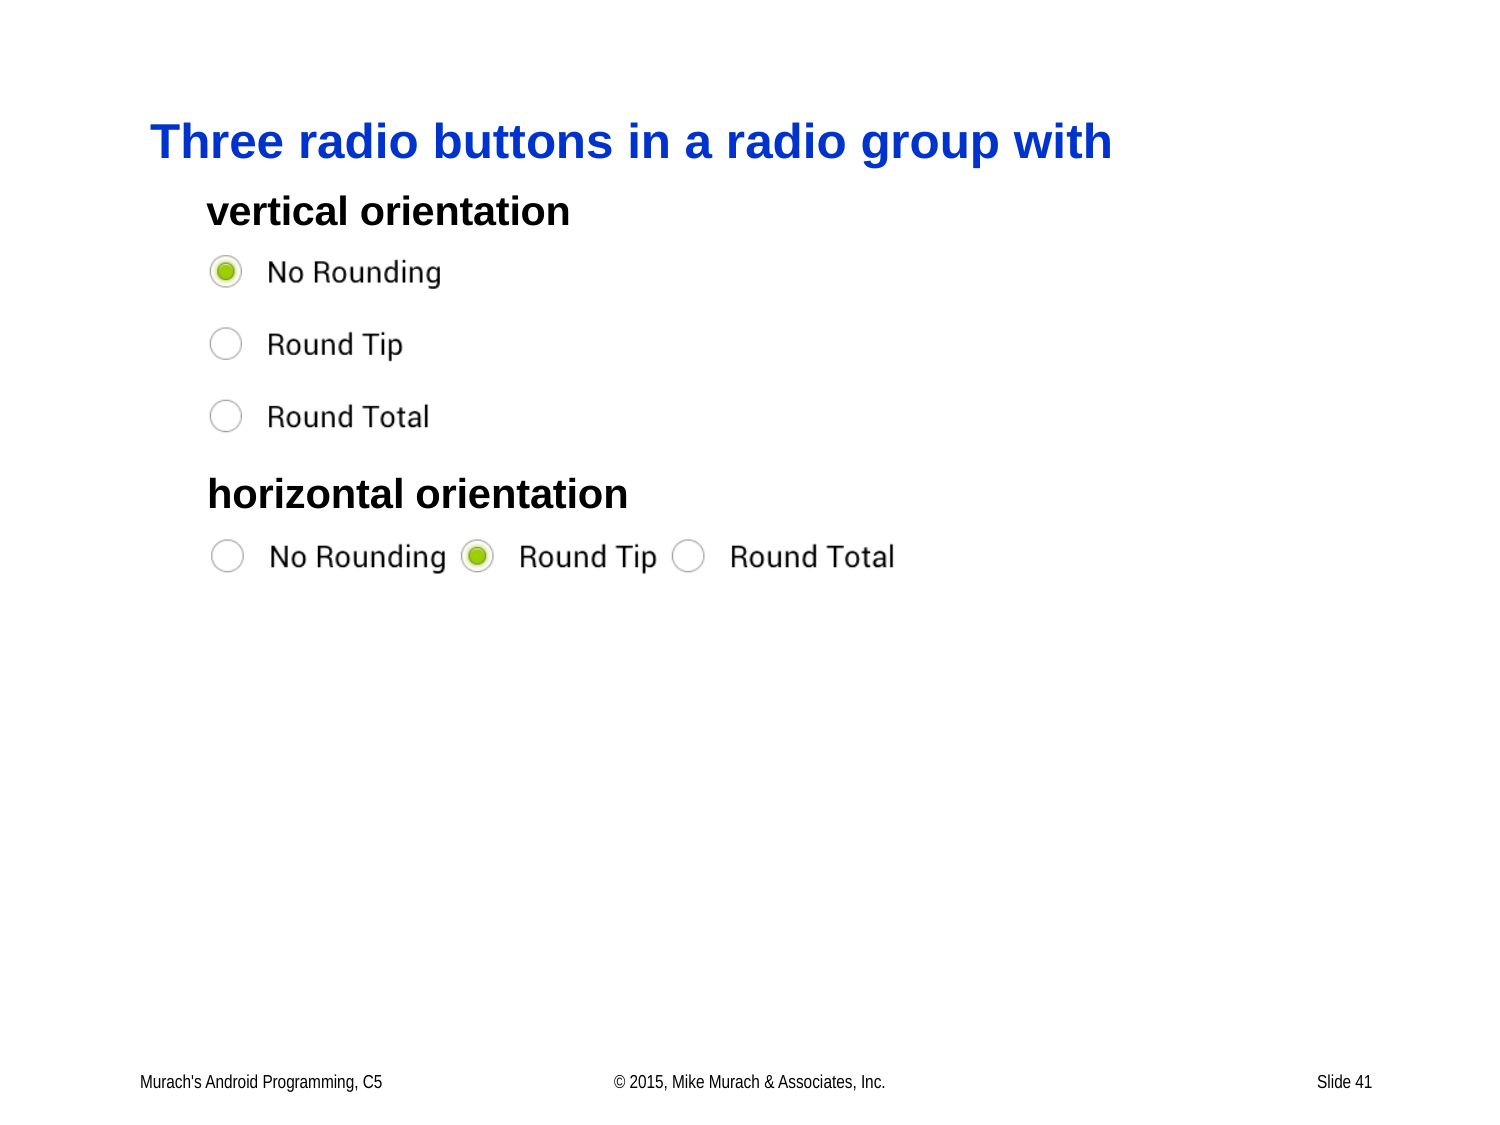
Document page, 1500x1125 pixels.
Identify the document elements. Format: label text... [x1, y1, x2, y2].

footer © 2015, Mike Murach & Associates, Inc. [474, 1025, 1025, 1100]
slide_number Murach's Android Programming, C5 [125, 1025, 450, 1100]
slide_number Slide 41 [1074, 1025, 1388, 1100]
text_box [149, 450, 1293, 531]
picture [199, 249, 483, 450]
picture [199, 532, 928, 586]
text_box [149, 112, 1281, 293]
